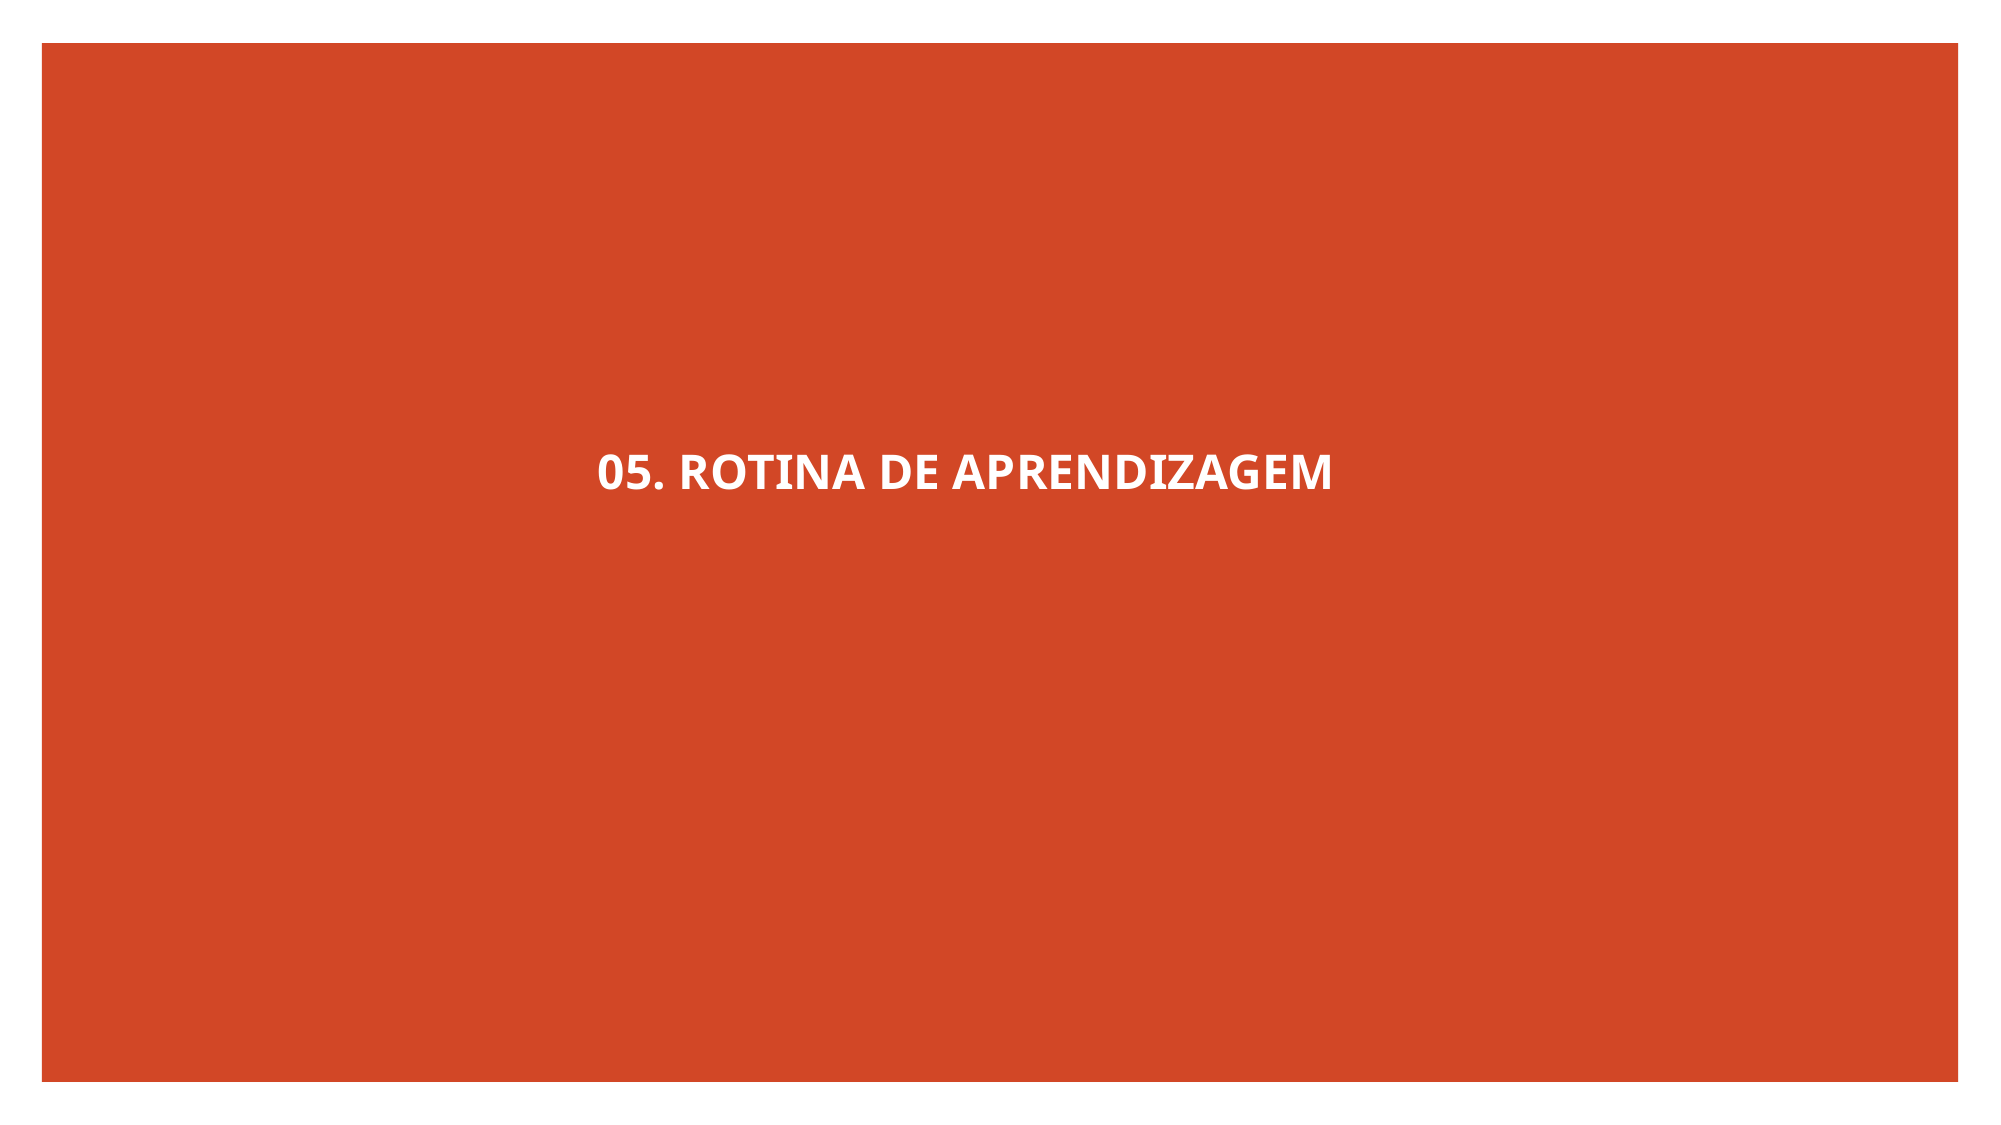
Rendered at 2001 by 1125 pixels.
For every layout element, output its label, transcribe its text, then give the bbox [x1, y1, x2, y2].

subtitle 05. ROTINA DE APRENDIZAGEM [140, 405, 1794, 592]
